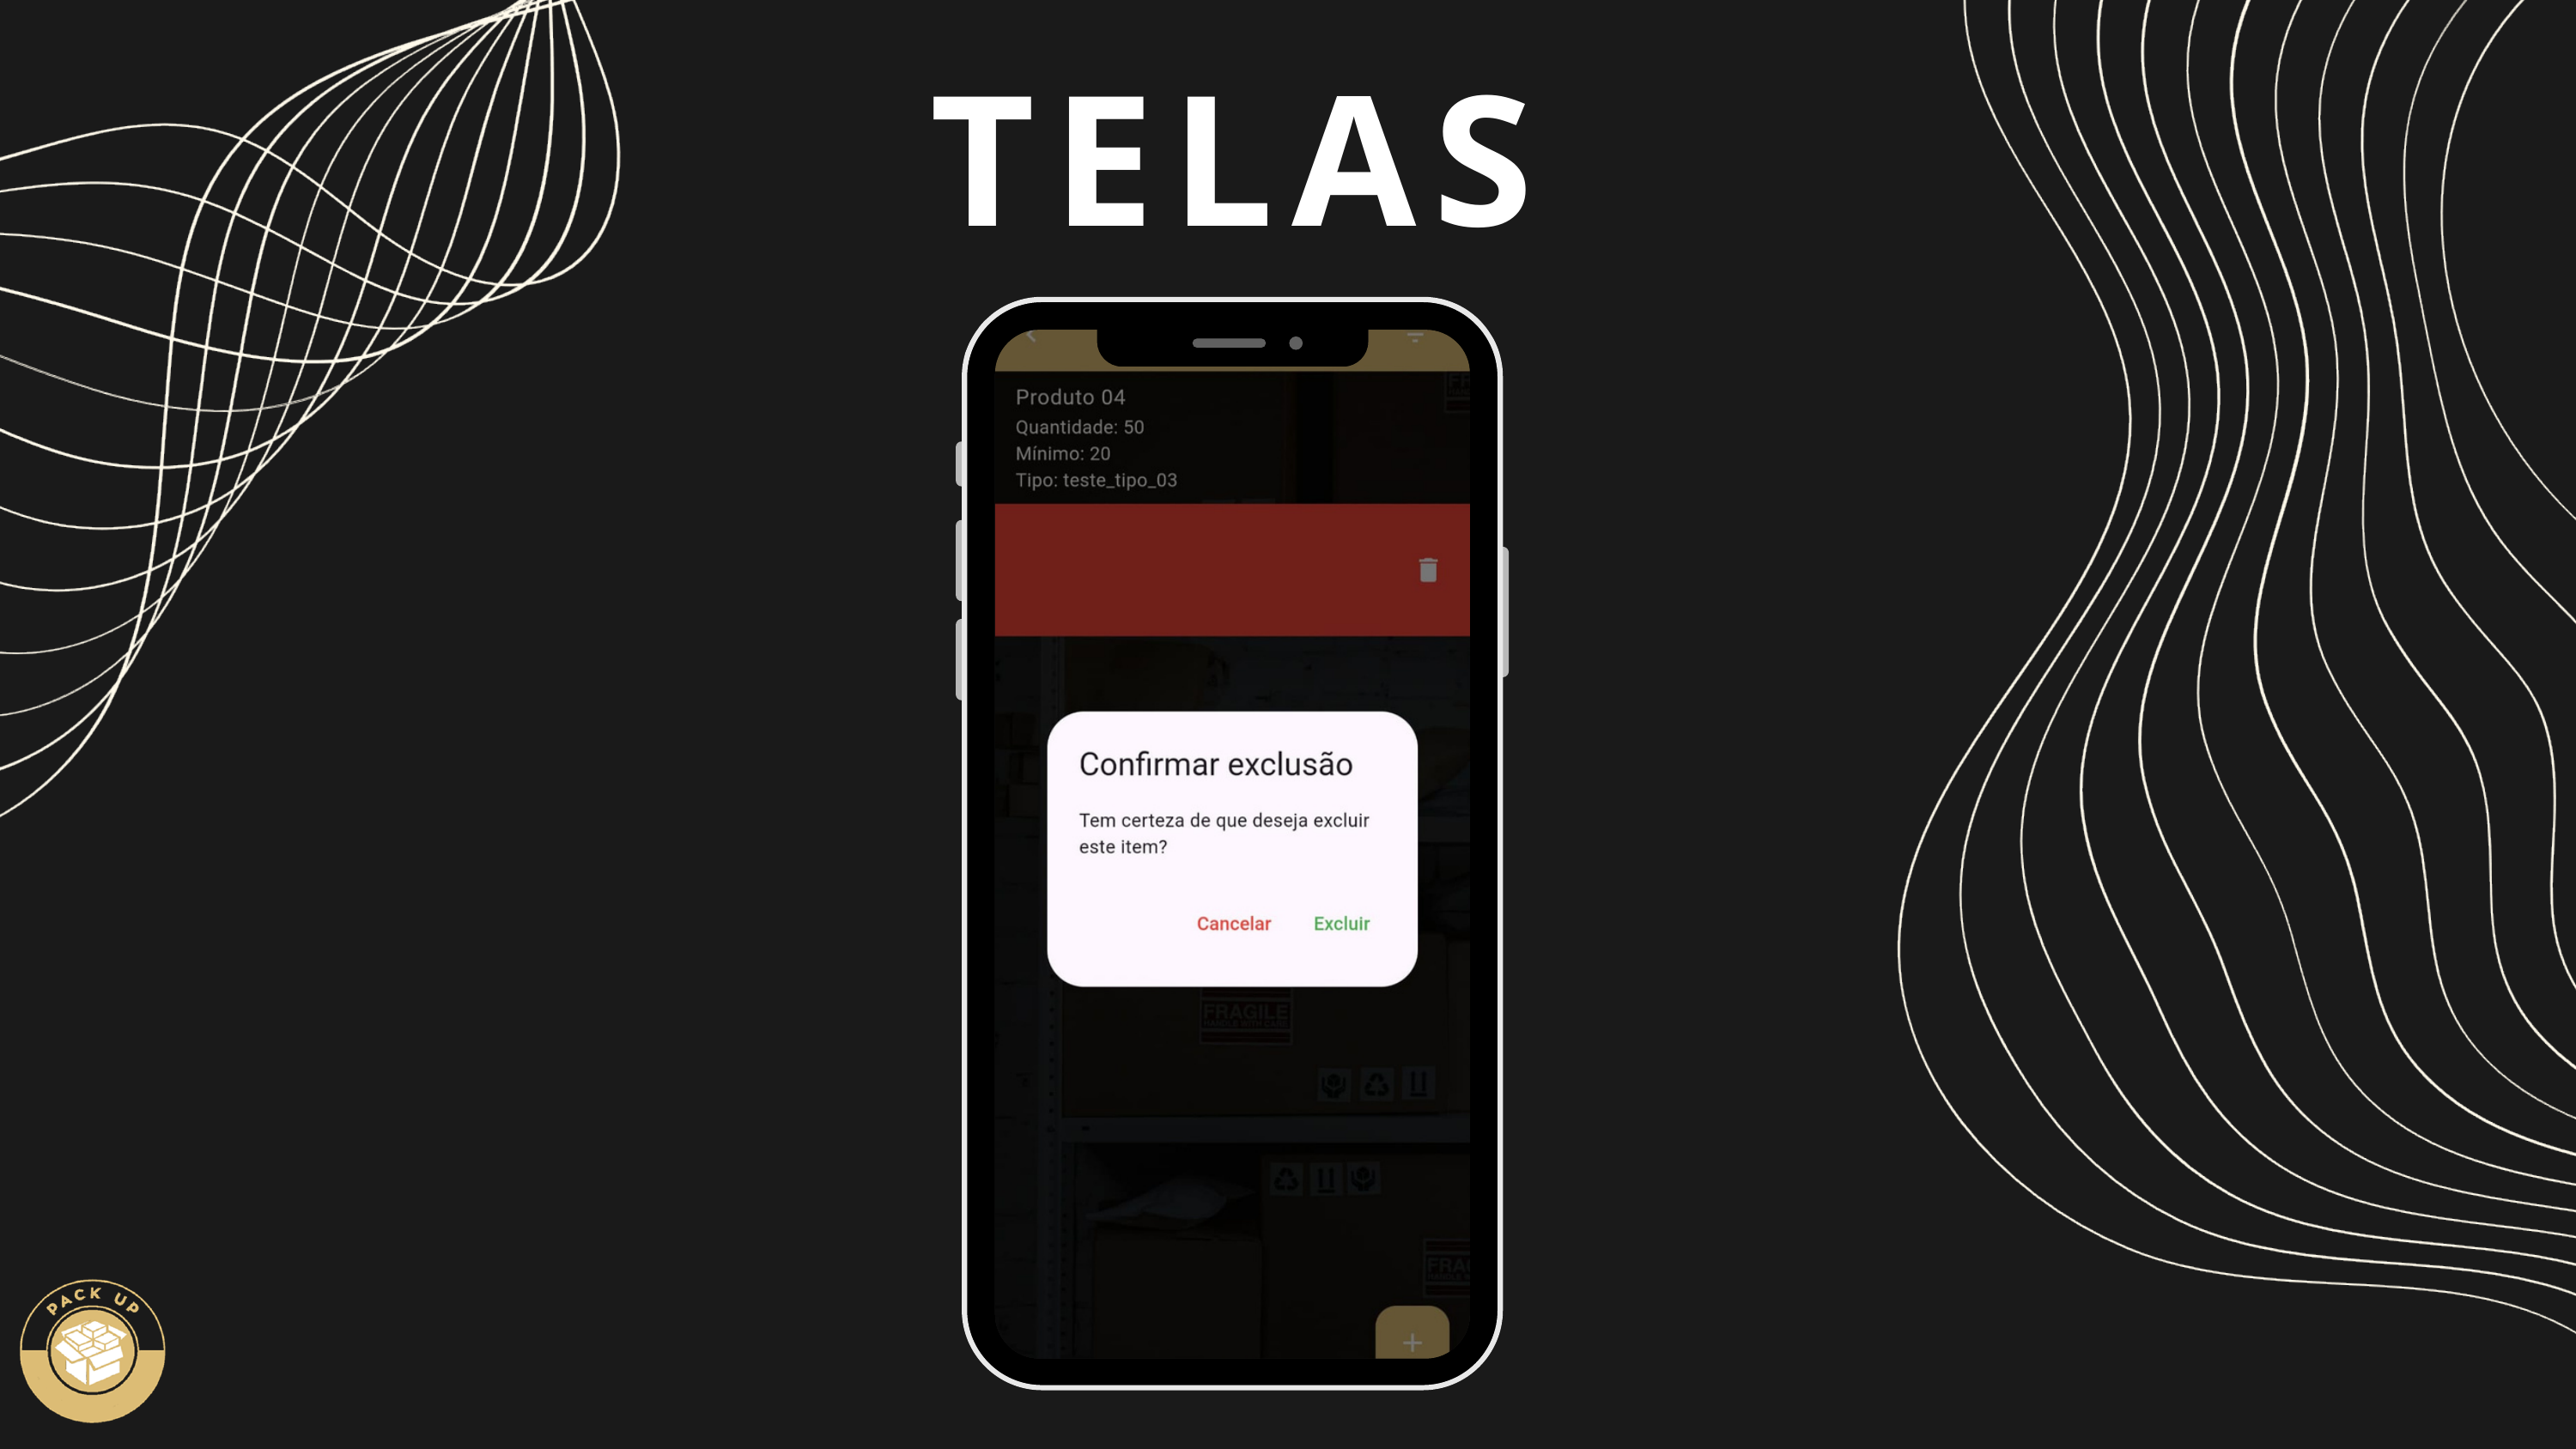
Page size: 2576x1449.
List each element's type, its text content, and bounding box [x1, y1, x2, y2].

text_box [1893, 0, 2576, 1449]
text_box [0, 1239, 207, 1449]
text_box TELAS [383, 13, 1893, 263]
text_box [955, 296, 1510, 1391]
text_box [0, 0, 1081, 844]
